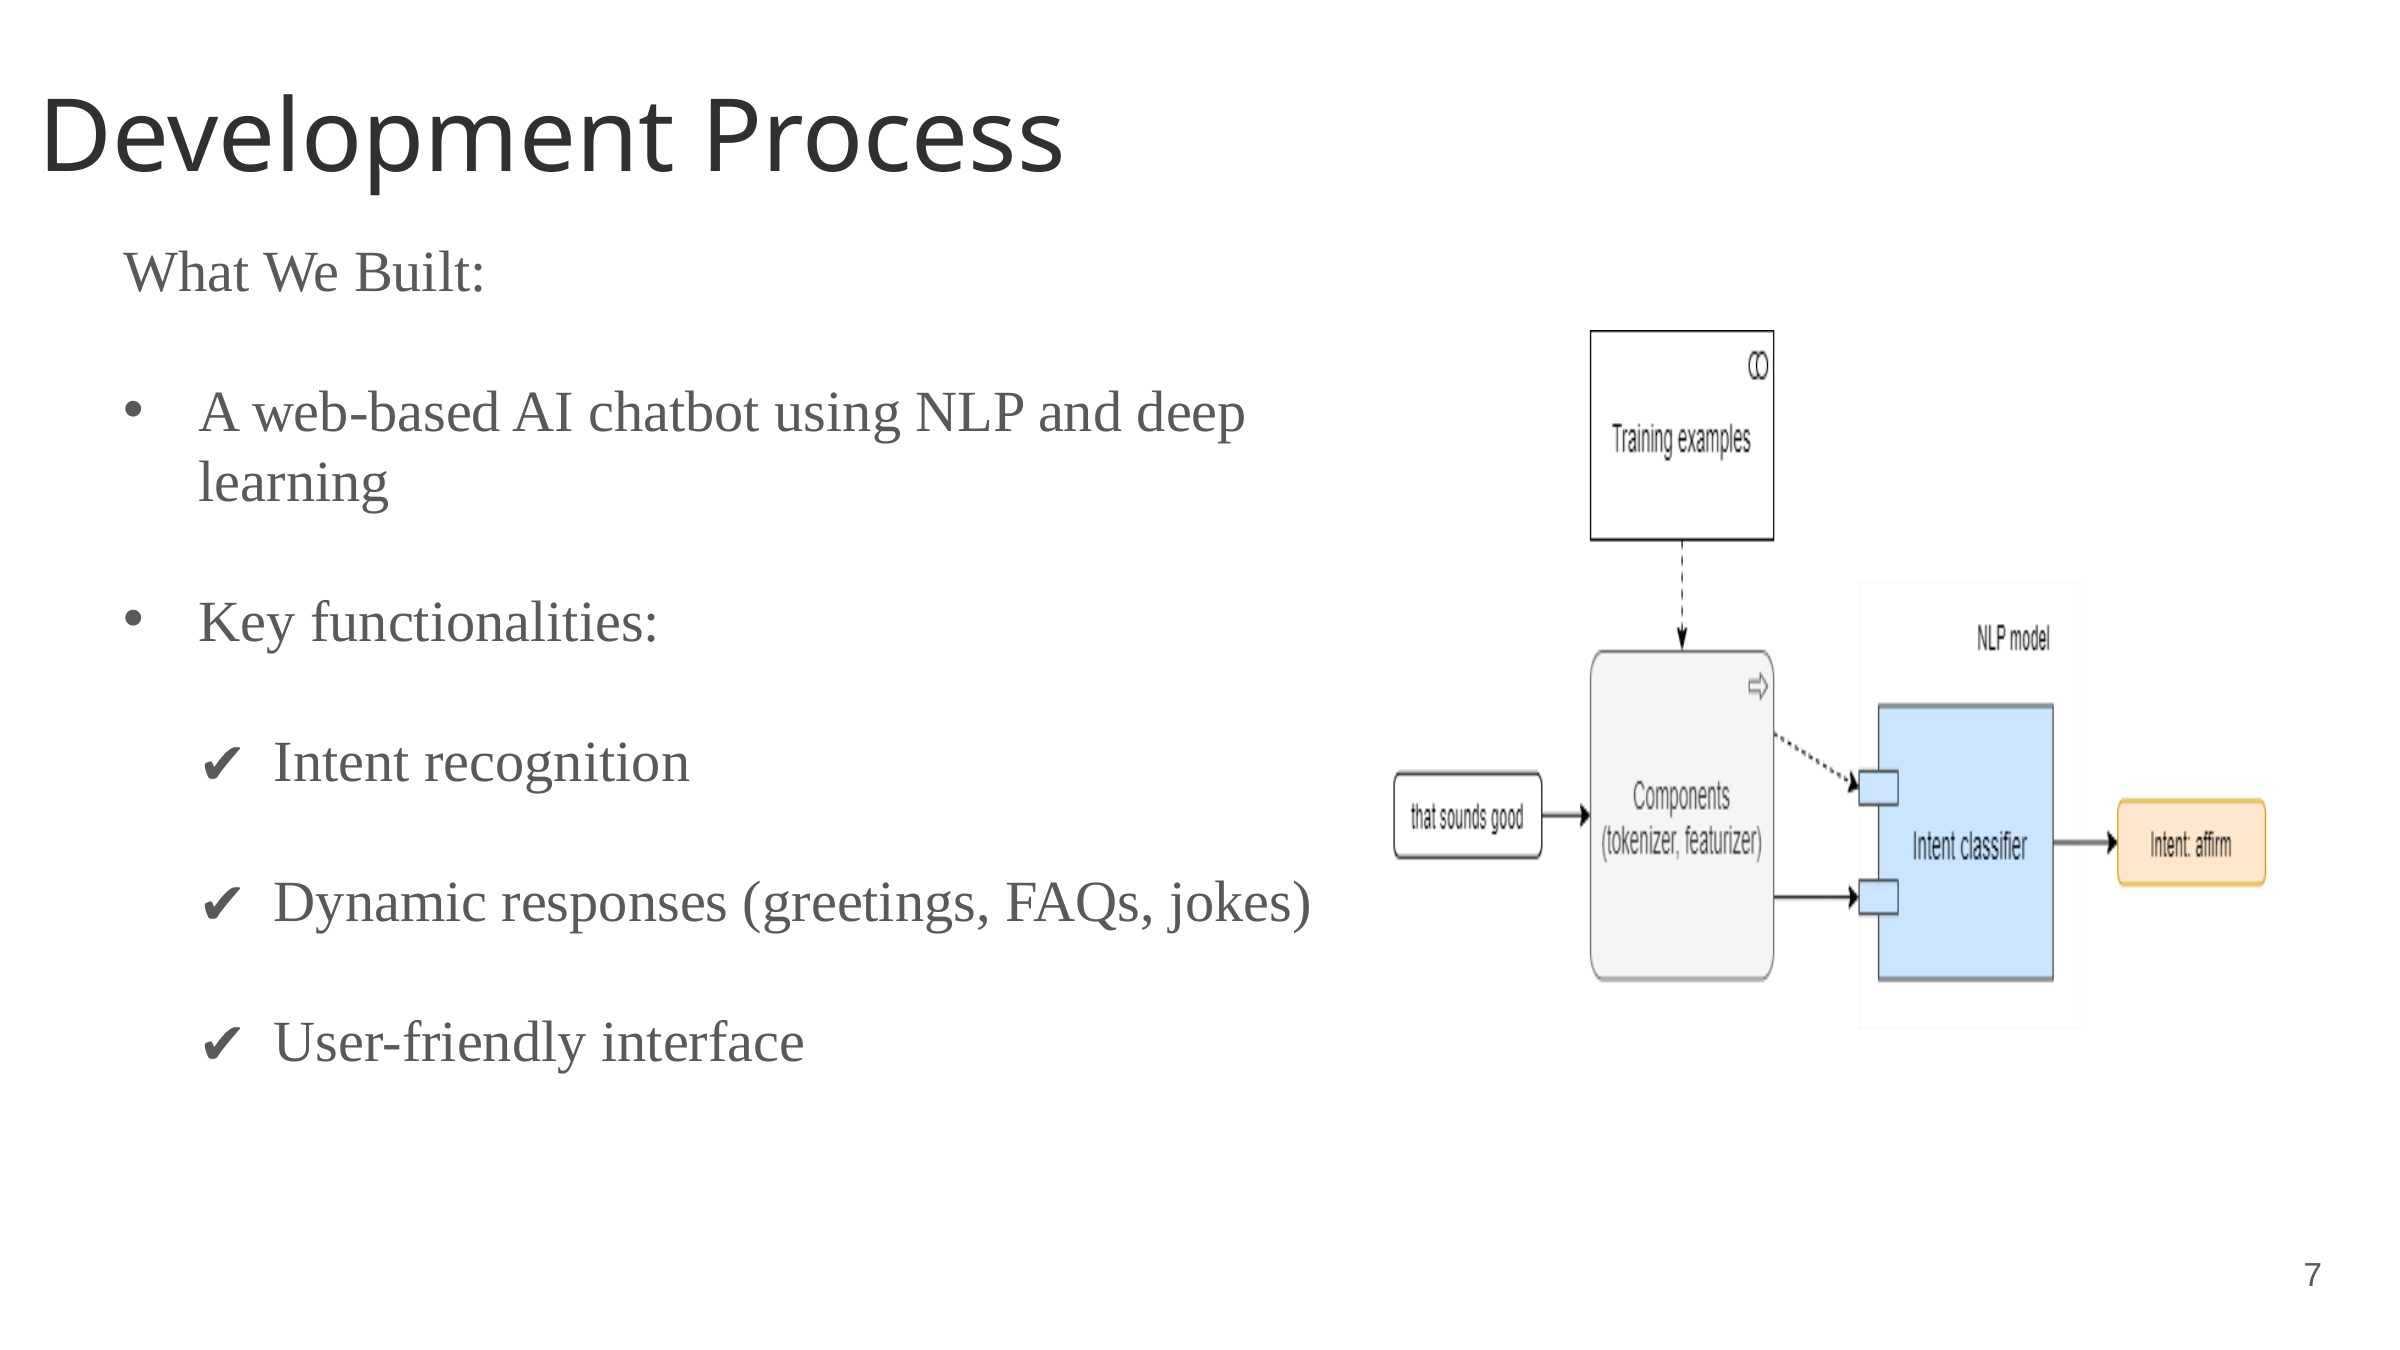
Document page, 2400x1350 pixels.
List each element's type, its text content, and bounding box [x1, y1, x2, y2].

text_box Development Process [38, 40, 1088, 168]
picture [1334, 329, 2326, 1090]
text_box What We Built: A web-based AI chatbot using NLP and deep learning Key functionalities: Intent recognition Dynamic responses (greetings, FAQs, jokes) User-friendly interface [108, 225, 1413, 1081]
slide_number ‹#› [2223, 1215, 2400, 1332]
